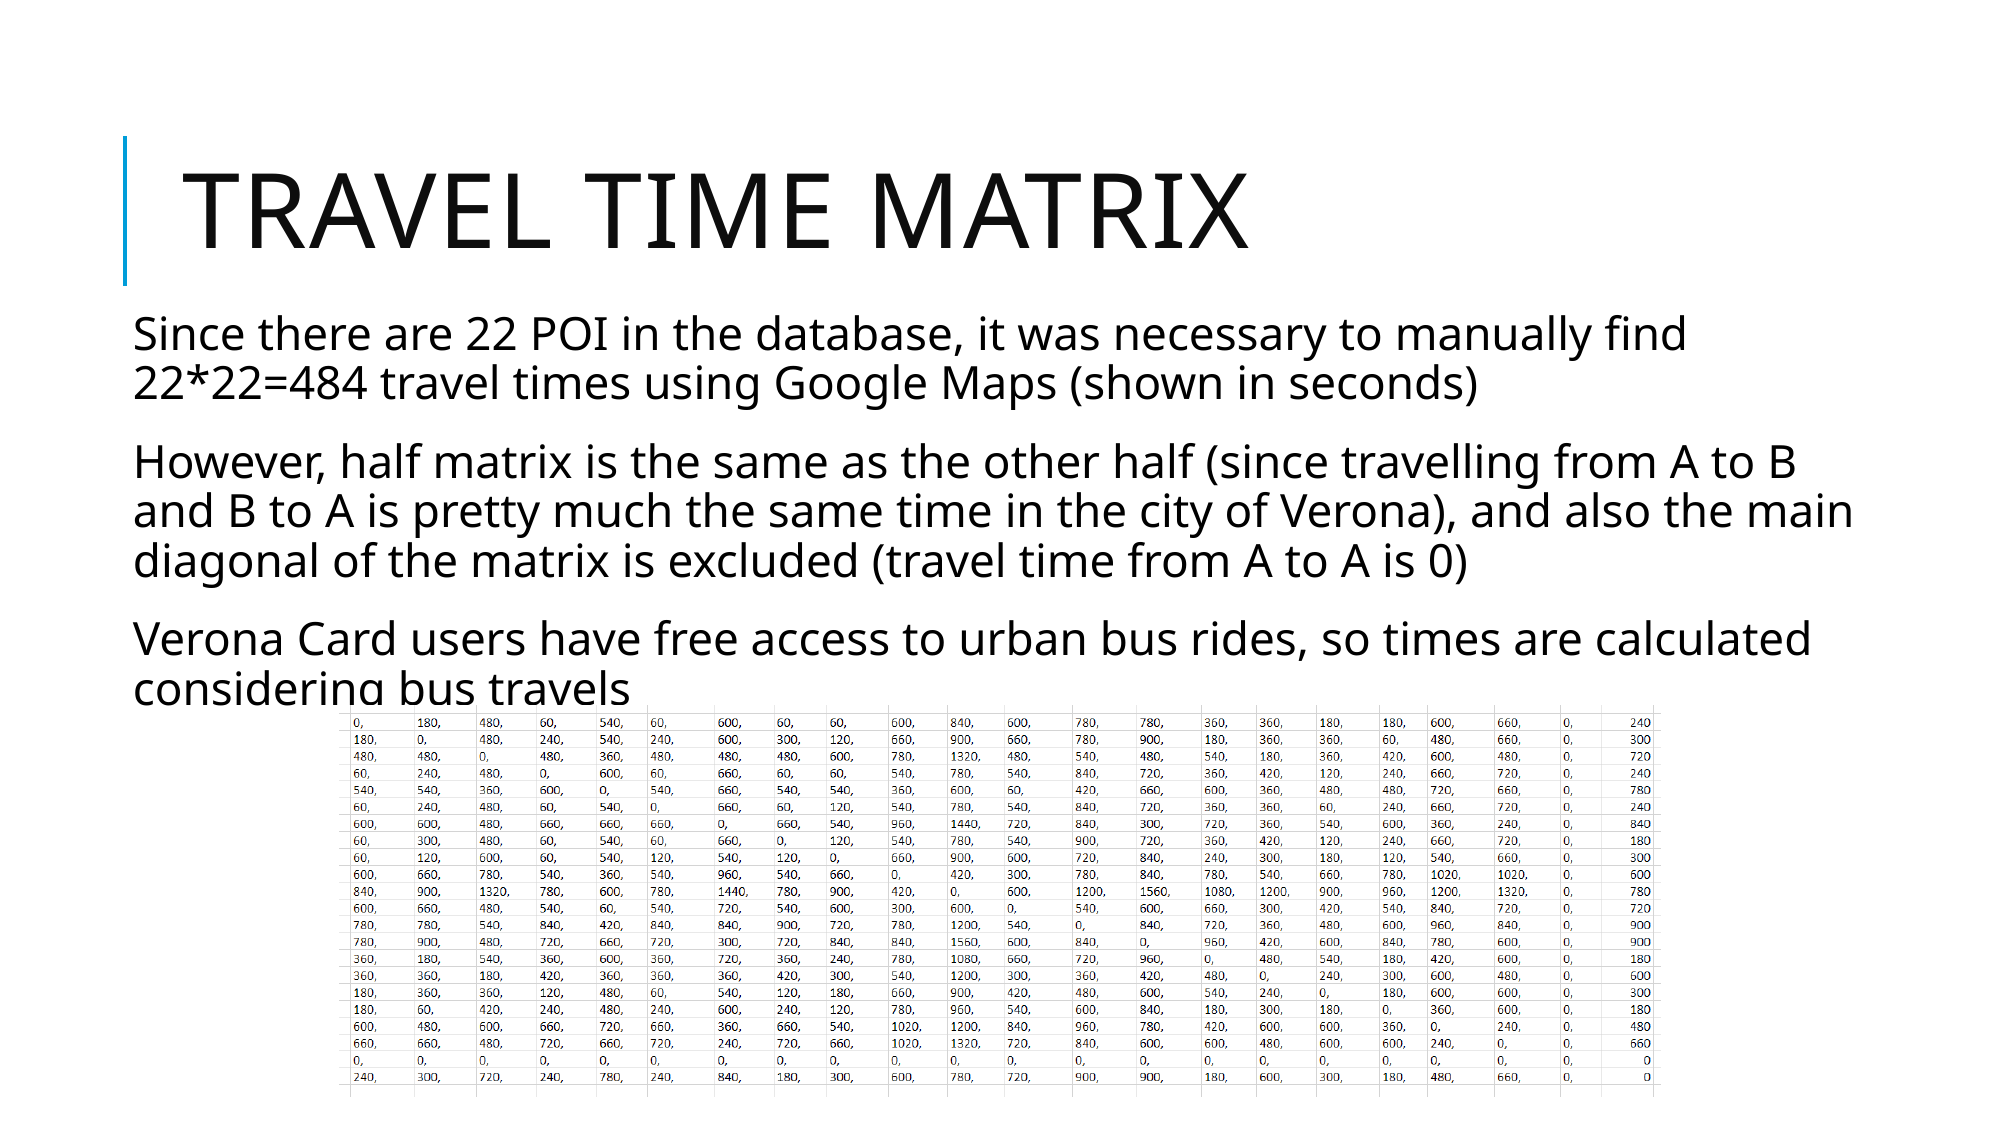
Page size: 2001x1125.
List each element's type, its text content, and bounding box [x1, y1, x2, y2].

picture [339, 705, 1661, 1098]
title Travel time matrix [168, 96, 1763, 303]
list Since there are 22 POI in the database, it was necessary to manually find 22*22=484 travel times using Google Maps (shown in seconds) However, half matrix is the same as the other half (since travelling from A to B and B to A is pretty much the same time in the city of Verona), and also the main diagonal of the matrix is excluded (travel time from A to A is 0) Verona Card users have free access to urban bus rides, so times are calculated considering bus travels [110, 303, 1890, 964]
